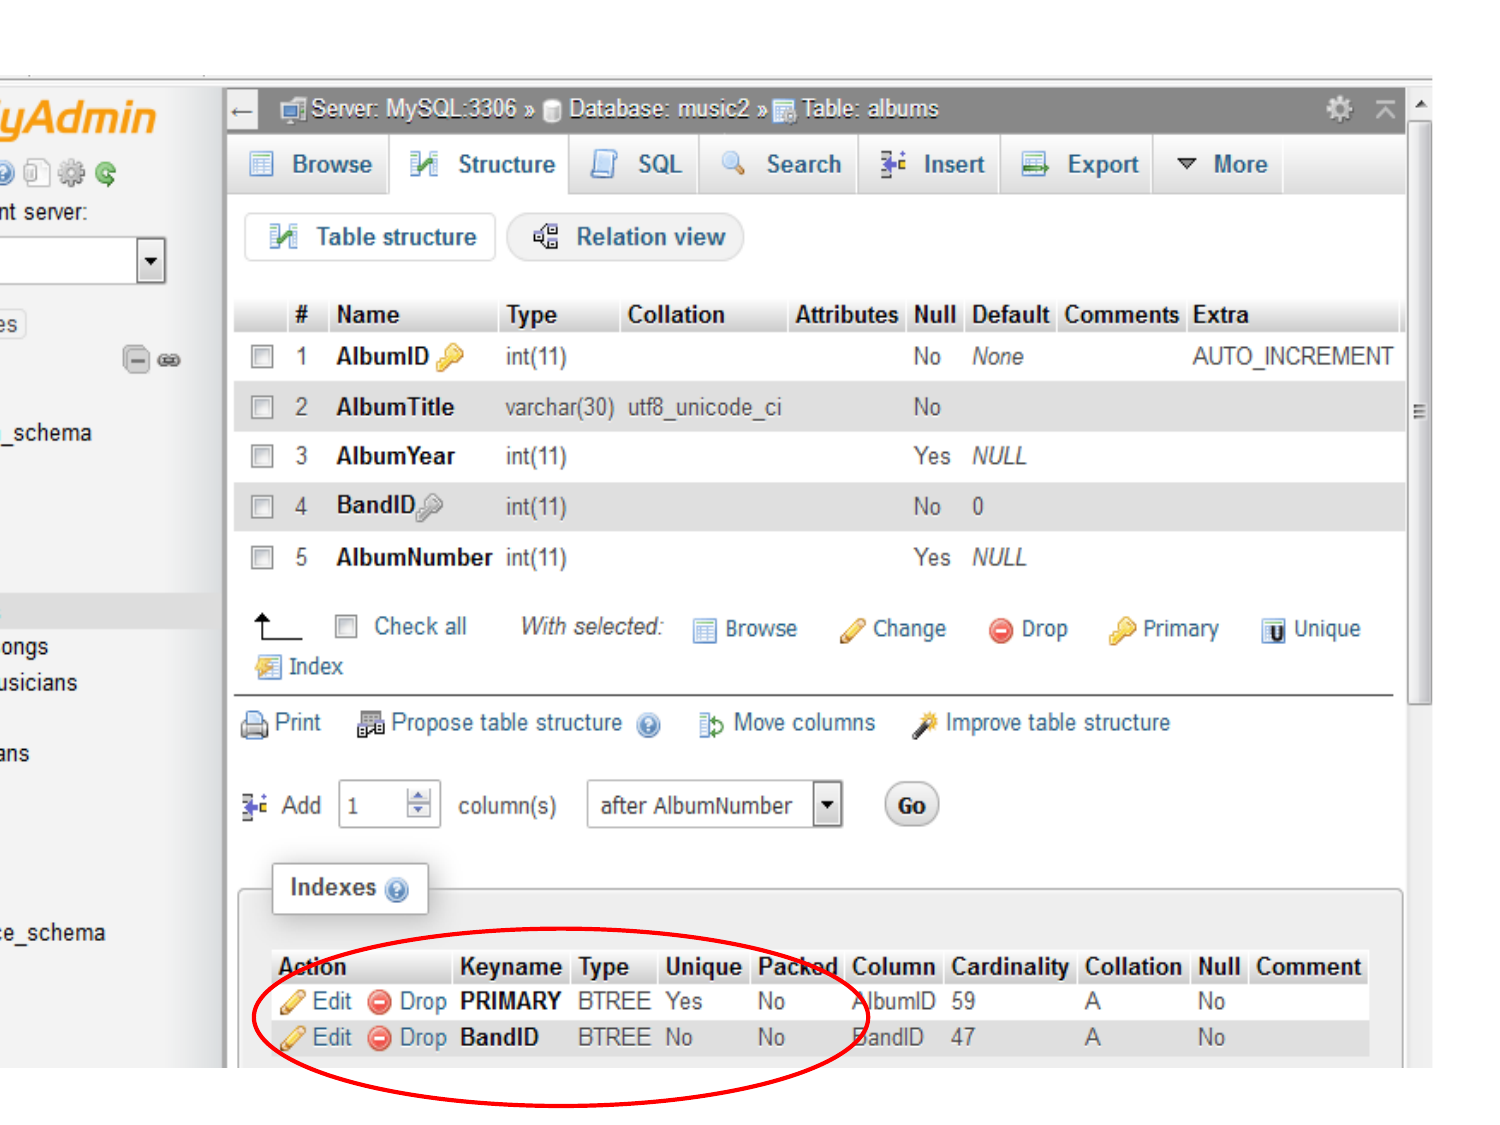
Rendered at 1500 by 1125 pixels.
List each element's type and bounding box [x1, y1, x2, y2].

text_box [321, 1075, 801, 1109]
picture [0, 75, 1433, 1069]
